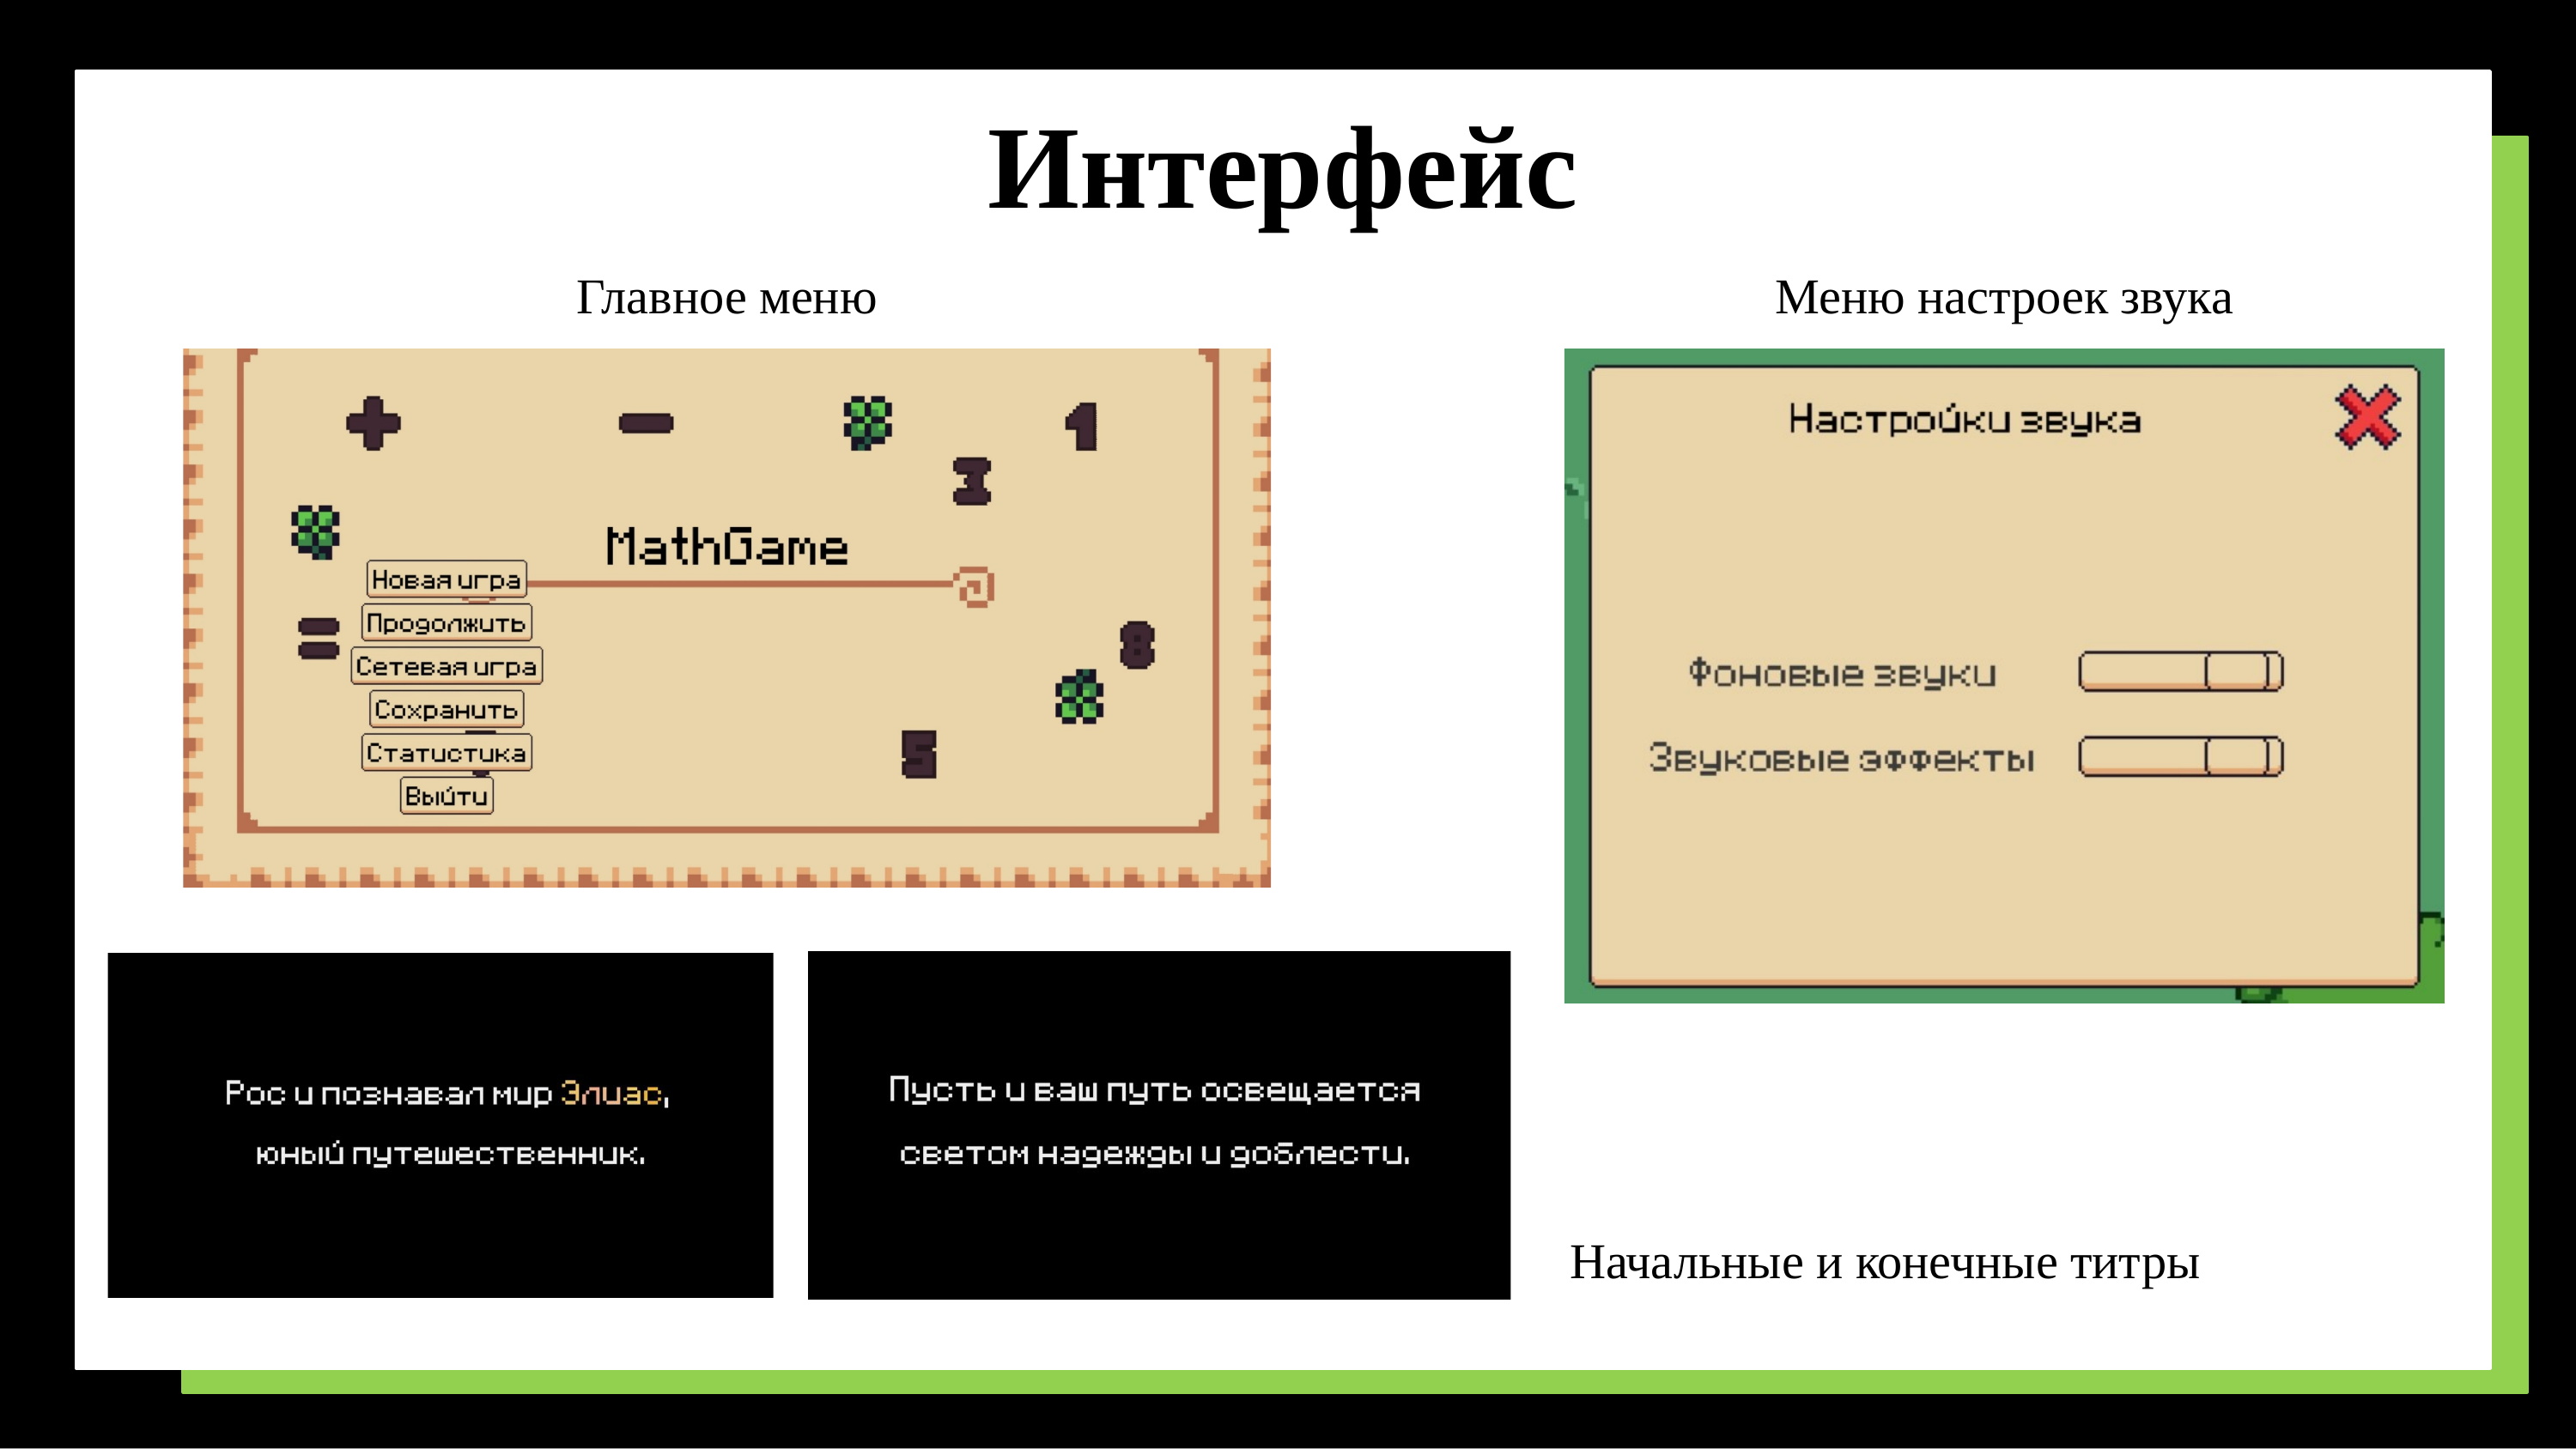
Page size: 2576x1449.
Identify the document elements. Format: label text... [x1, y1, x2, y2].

picture [1564, 348, 2445, 1003]
picture [107, 952, 774, 1299]
text_box Интерфейс [422, 71, 2143, 269]
text_box Начальные и конечные титры [1532, 1226, 2239, 1288]
text_box [76, 71, 2490, 1368]
text_box Меню настроек звука [1728, 261, 2281, 324]
picture [183, 348, 1272, 888]
text_box Главное меню [450, 261, 1004, 324]
picture [807, 951, 1511, 1300]
text_box [183, 137, 2528, 1392]
